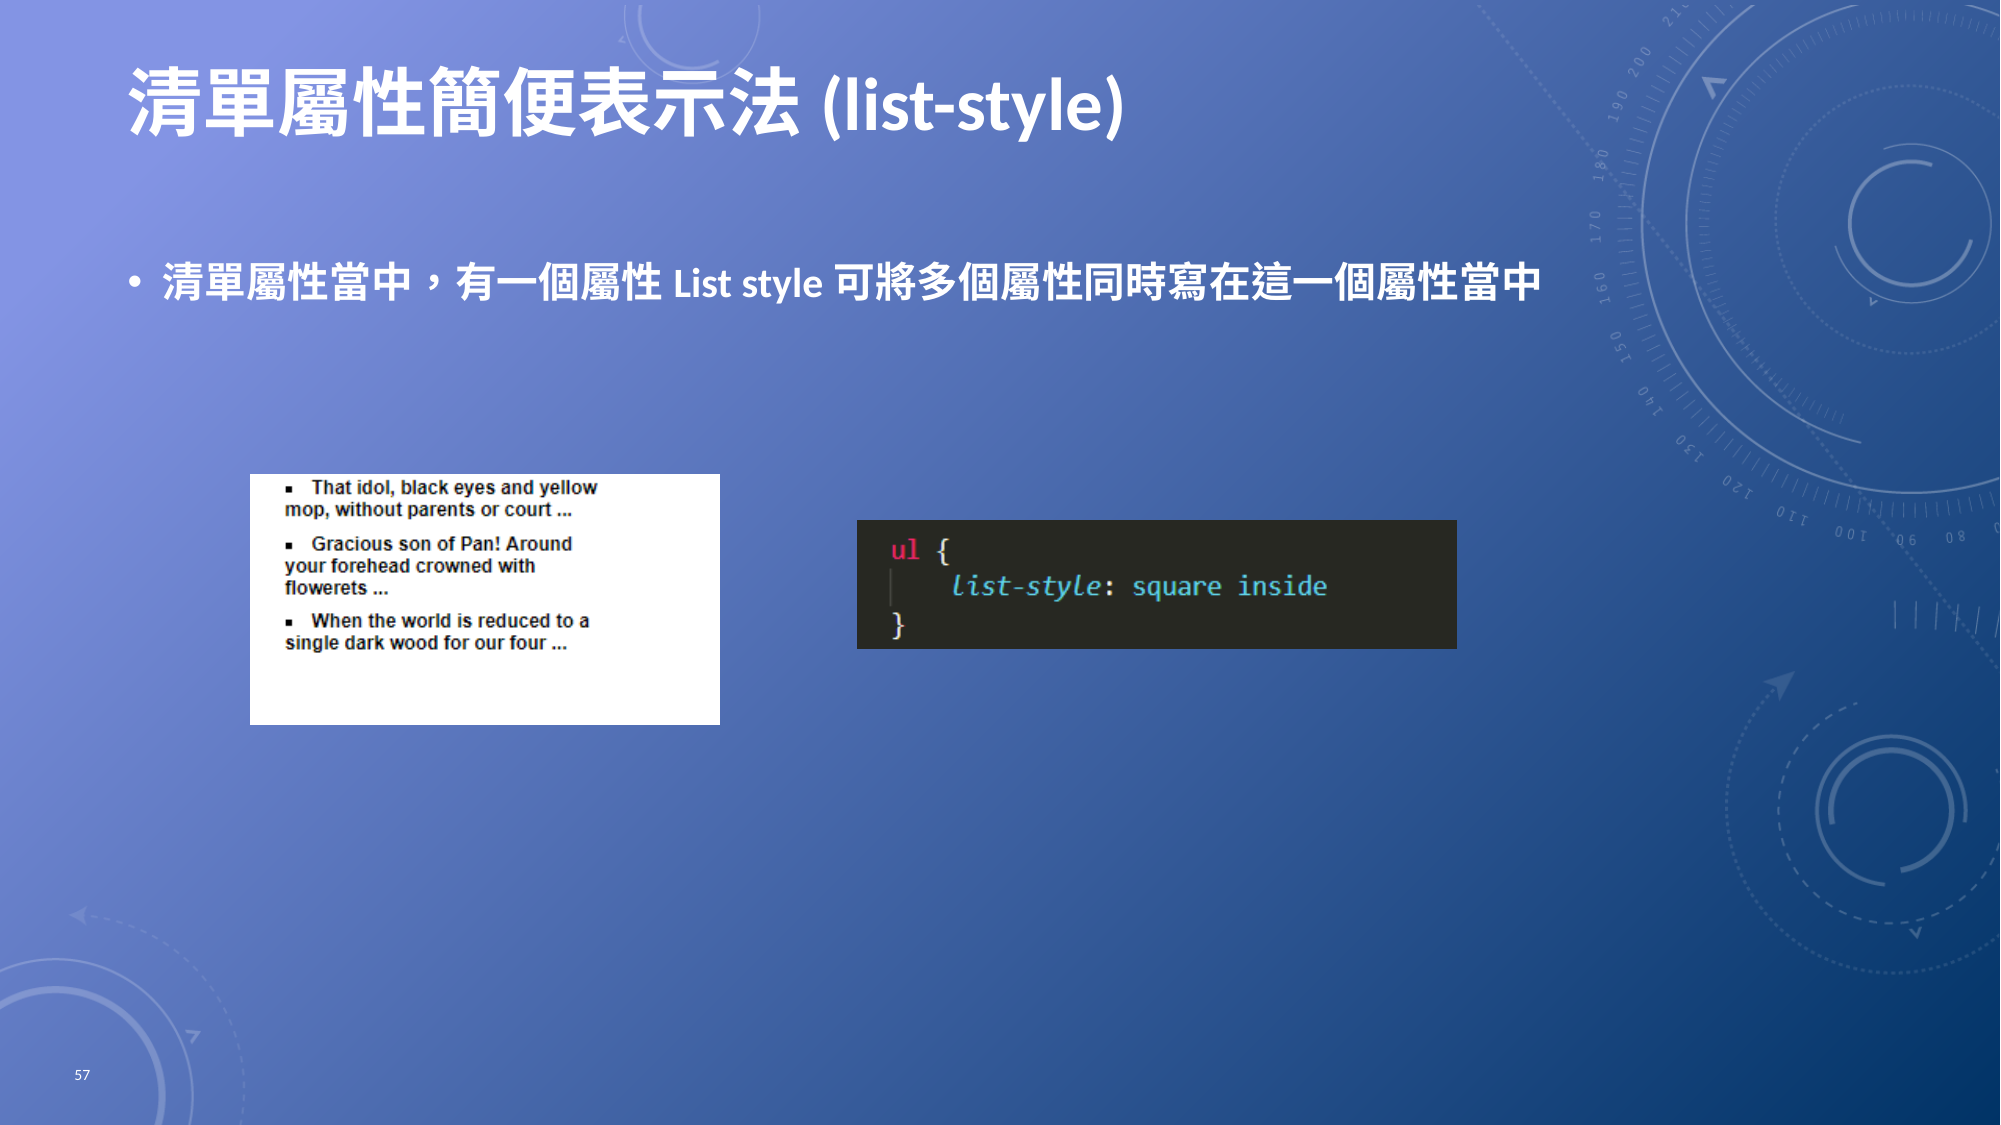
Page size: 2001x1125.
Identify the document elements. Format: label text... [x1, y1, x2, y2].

slide_number 57 [14, 1043, 106, 1106]
list 清單屬性當中，有一個屬性List style可將多個屬性同時寫在這一個屬性當中 [112, 248, 1775, 950]
picture [0, 5, 2000, 1125]
title 清單屬性簡便表示法(list-style) [112, 24, 1775, 177]
